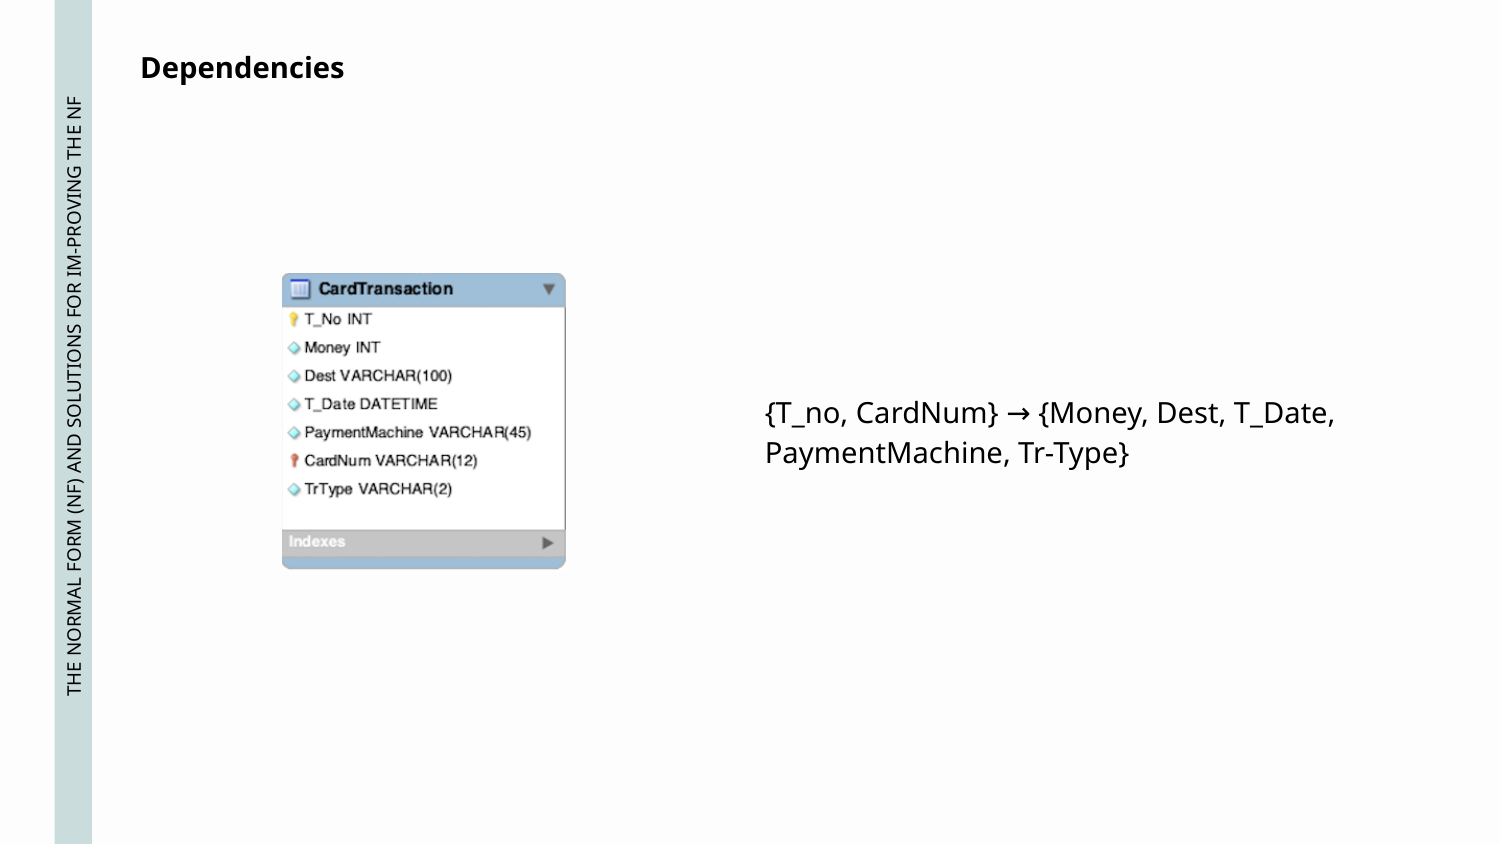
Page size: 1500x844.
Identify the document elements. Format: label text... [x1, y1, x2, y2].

picture [282, 273, 567, 570]
text_box {T_no, CardNum} → {Money, Dest, T_Date, PaymentMachine, Tr-Type} [750, 373, 1413, 470]
text_box THE NORMAL FORM (NF) AND SOLUTIONS FOR IM-PROVING THE NF [56, 81, 91, 788]
text_box Dependencies [125, 29, 566, 107]
